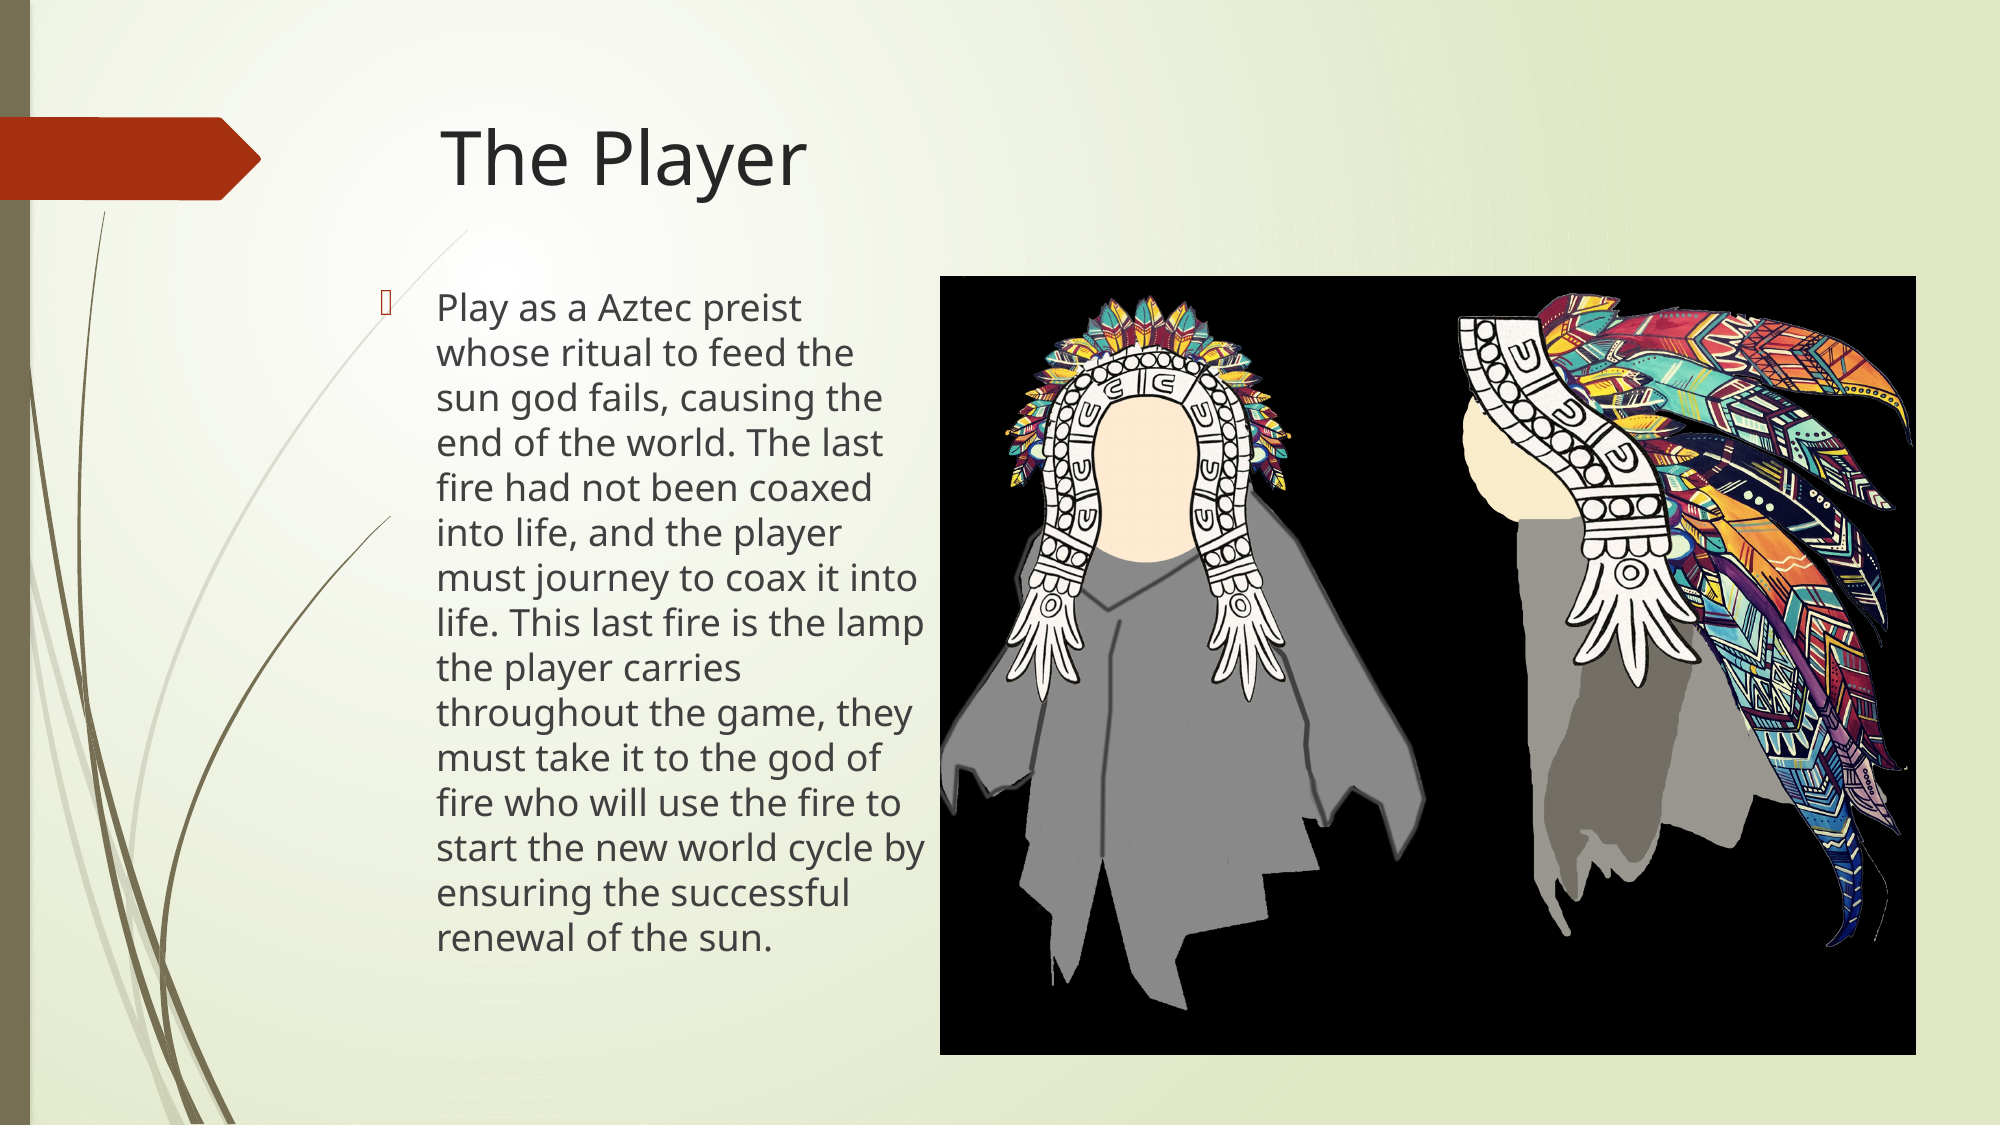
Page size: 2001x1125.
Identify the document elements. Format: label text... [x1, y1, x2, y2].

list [940, 276, 1916, 1055]
text_box Play as a Aztec preist whose ritual to feed the sun god fails, causing the end of the world. The last fire had not been coaxed into life, and the player must journey to coax it into life. This last fire is the lamp the player carries throughout the game, they must take it to the god of fire who will use the fire to start the new world cycle by ensuring the successful renewal of the sun. [364, 276, 940, 1055]
title The Player [425, 102, 1888, 276]
